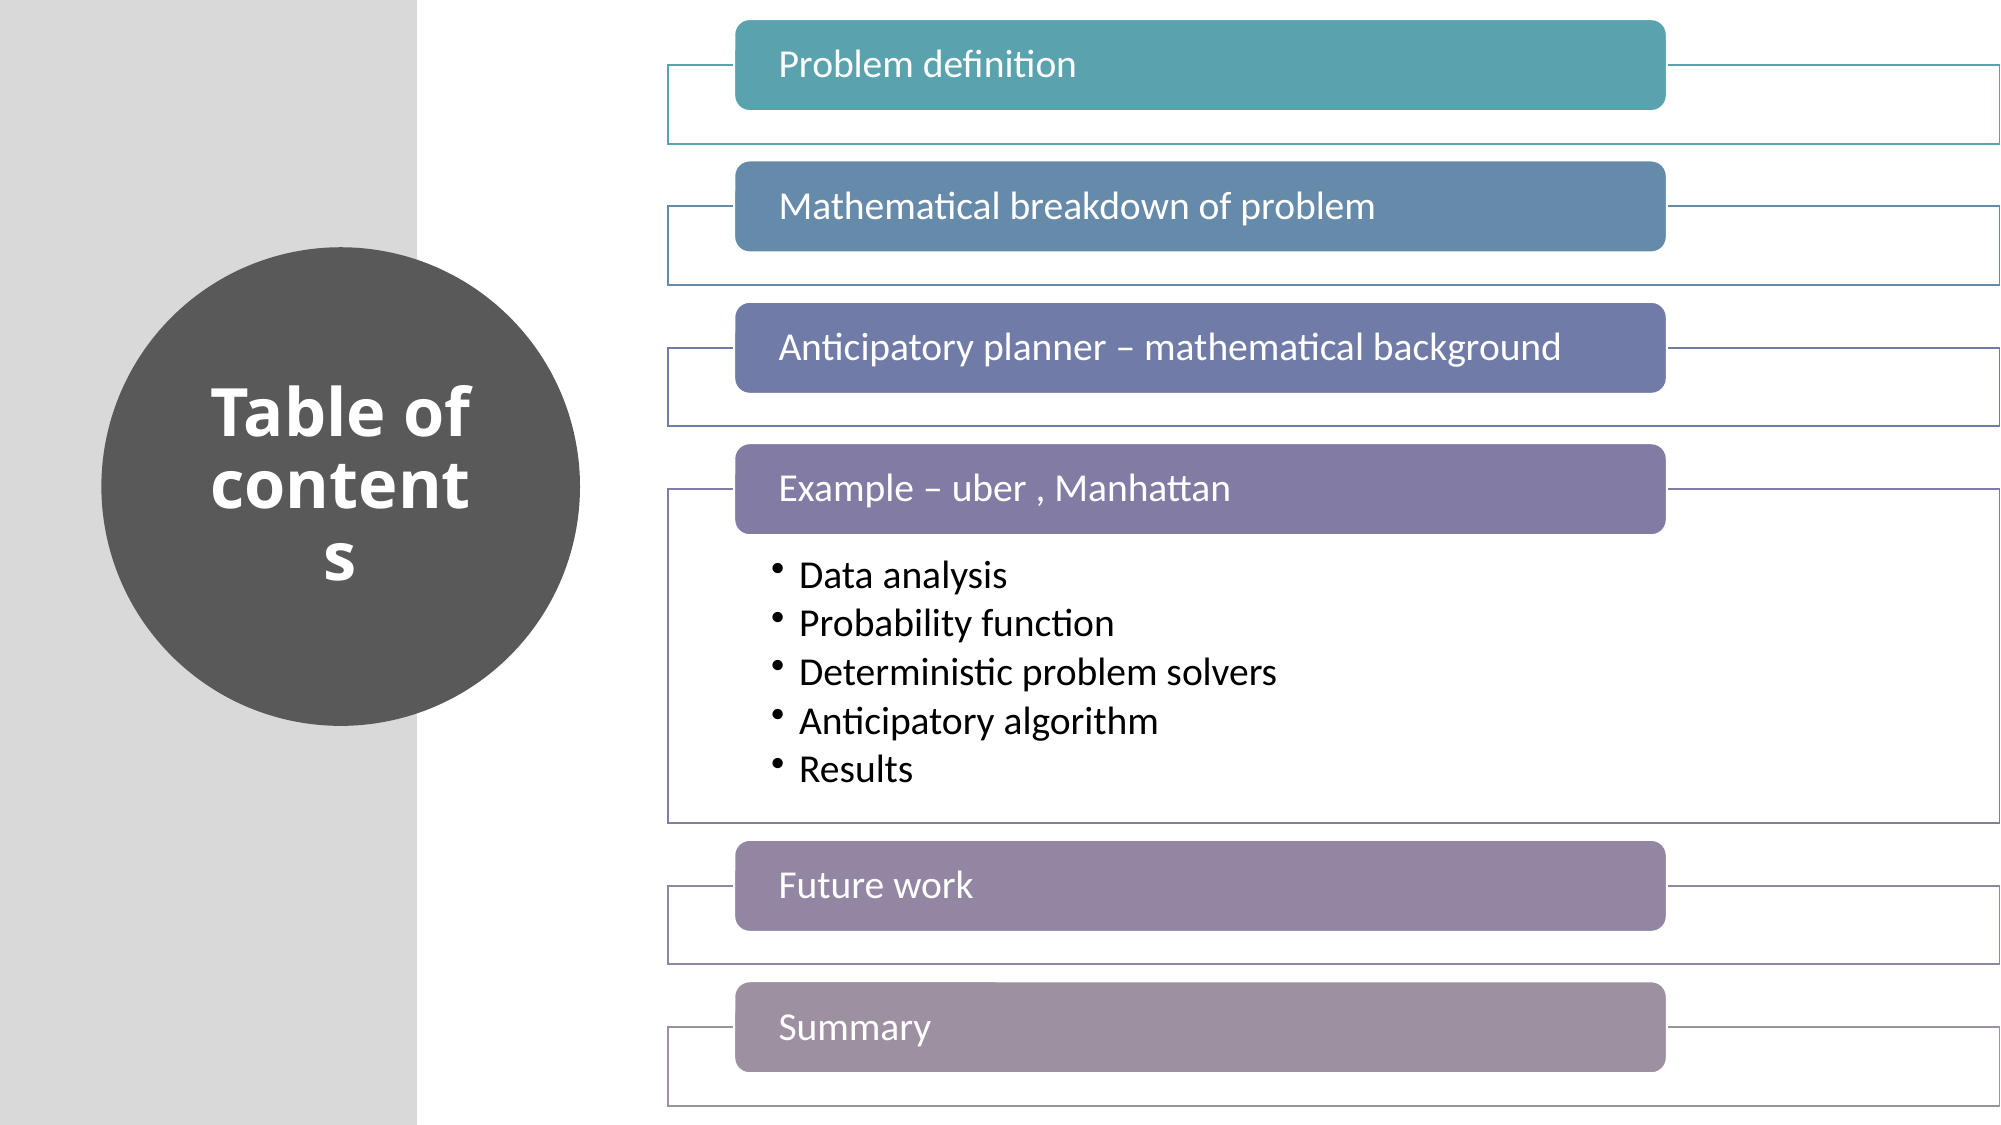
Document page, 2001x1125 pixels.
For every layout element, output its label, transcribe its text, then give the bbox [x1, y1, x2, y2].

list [667, 0, 2000, 1125]
text_box [0, 0, 418, 1125]
text_box Table of contents [115, 261, 566, 712]
